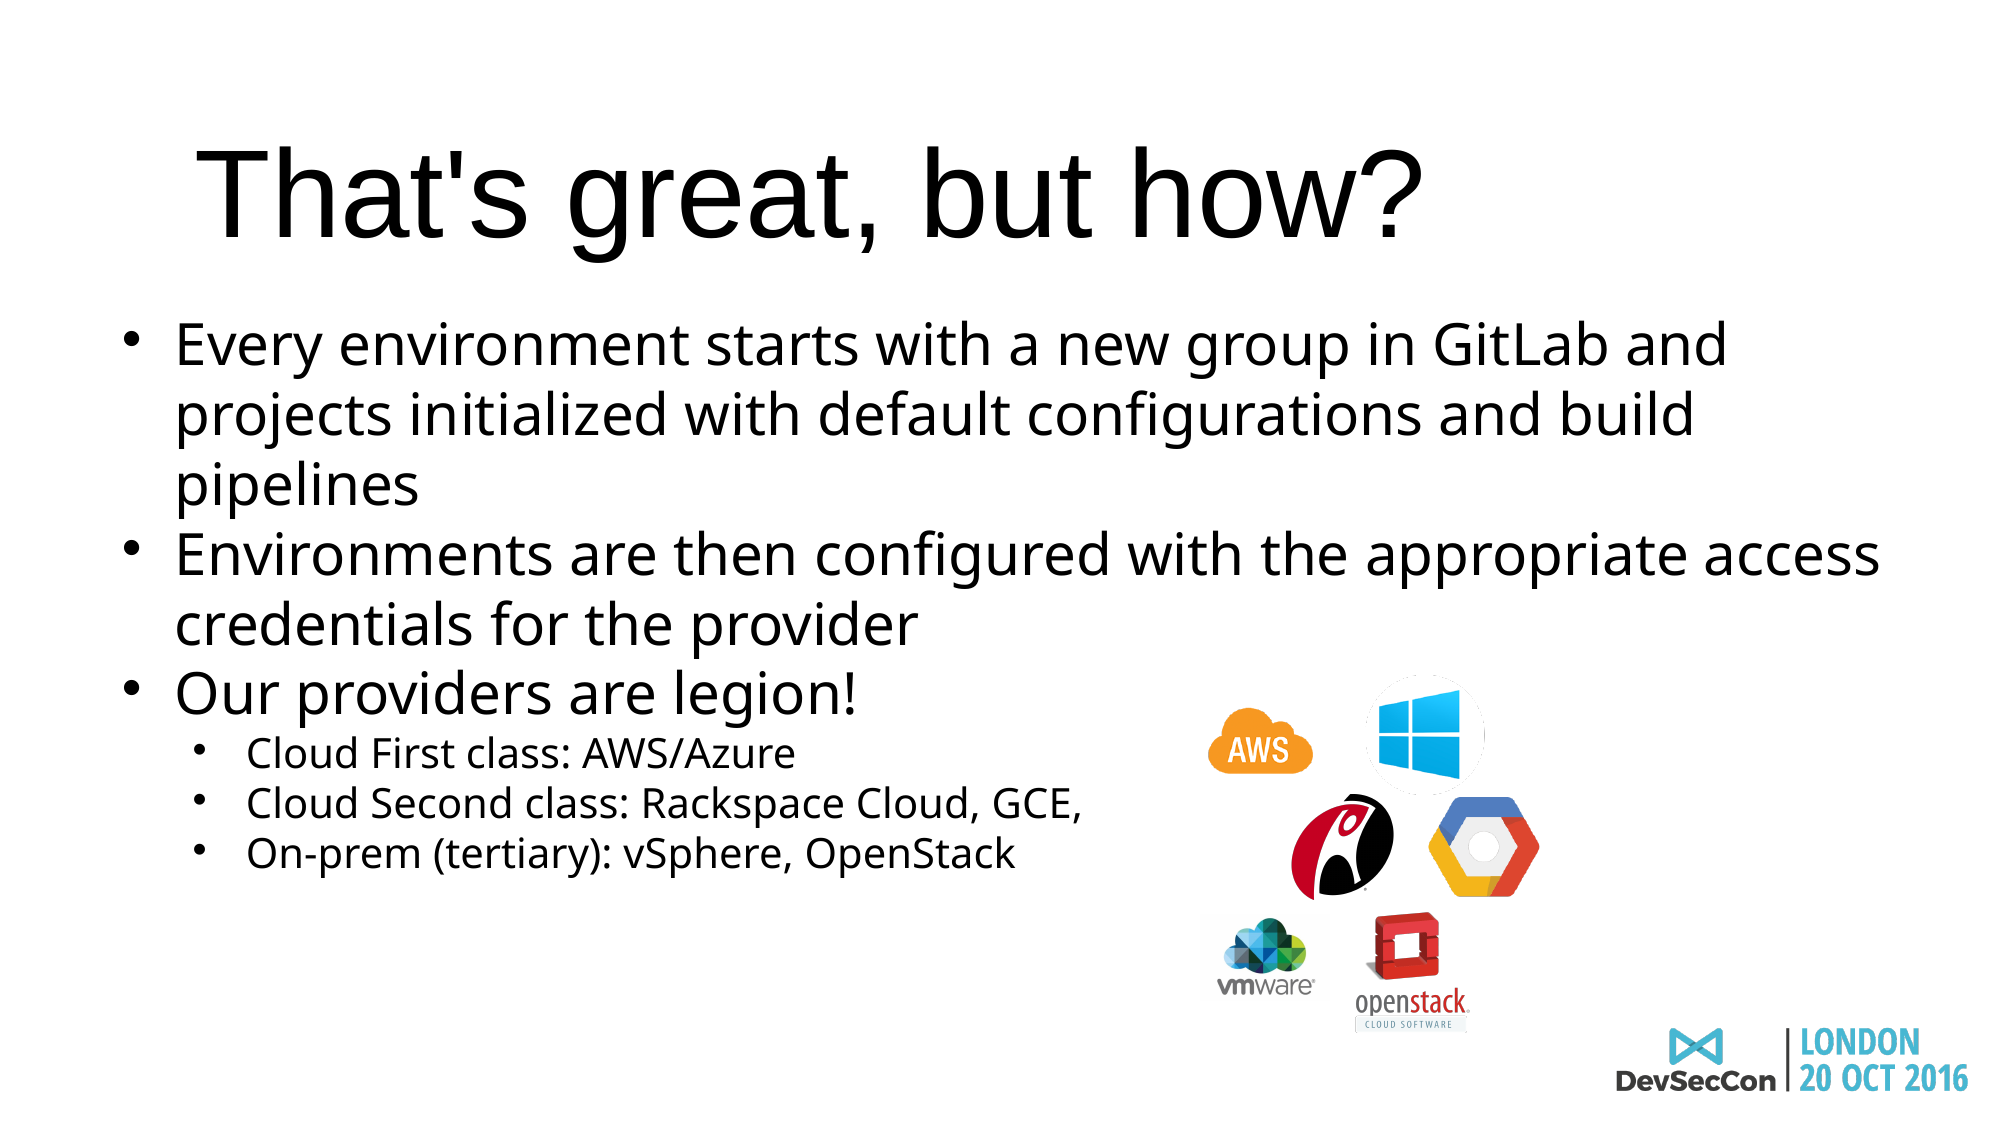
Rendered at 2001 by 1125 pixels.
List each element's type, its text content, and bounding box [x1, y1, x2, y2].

picture [1609, 1014, 1985, 1105]
picture [1184, 674, 1542, 1051]
picture [1199, 914, 1330, 1001]
text_box That's great, but how? [179, 104, 1443, 260]
text_box Every environment starts with a new group in GitLab and projects initialized with default configurations and build pipelines Environments are then configured with the appropriate access credentials for the provider Our providers are legion! Cloud First class: AWS/Azure Cloud Second class: Rackspace Cloud, GCE, On-prem (tertiary): vSphere, OpenStack [89, 299, 1909, 1014]
